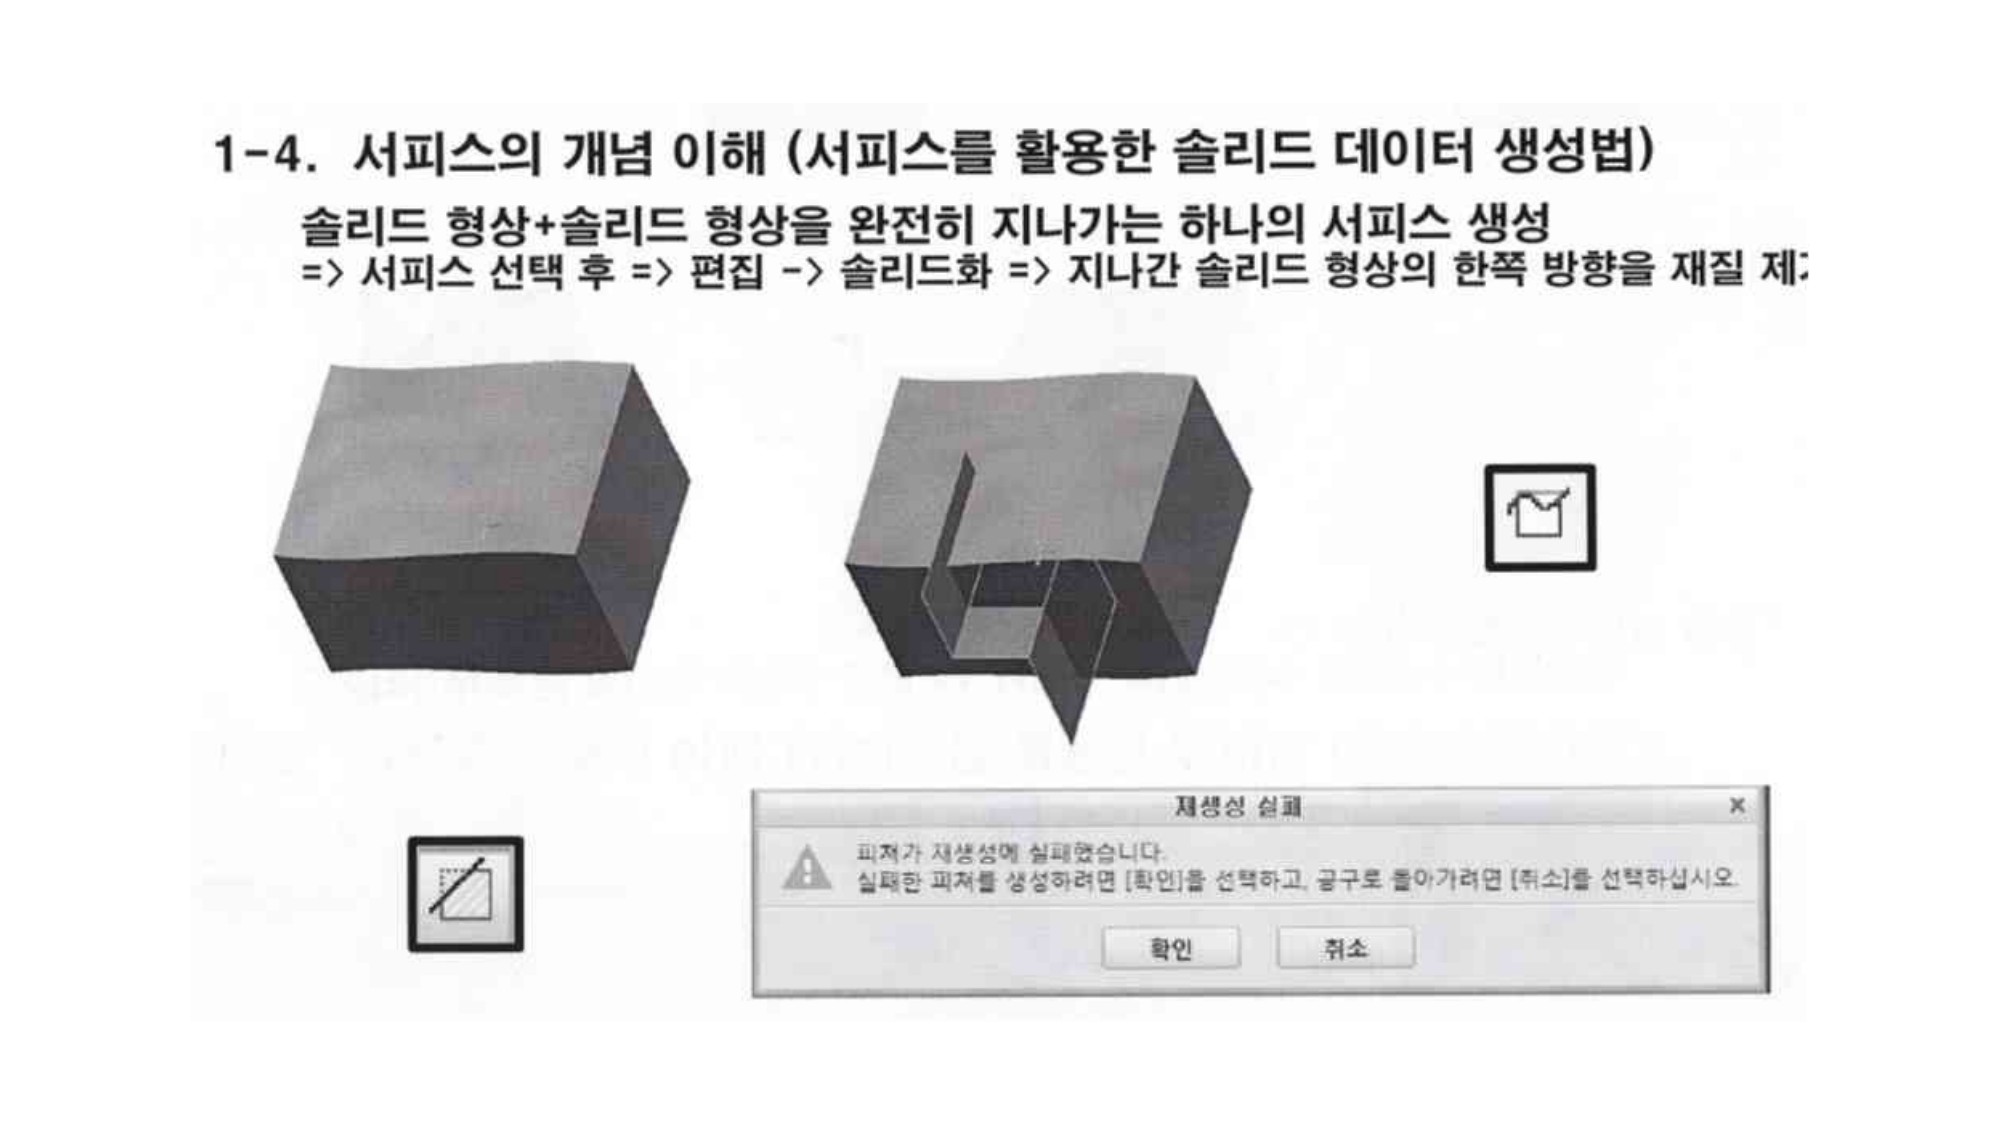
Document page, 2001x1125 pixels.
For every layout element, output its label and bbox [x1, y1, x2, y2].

picture [190, 103, 1810, 1022]
